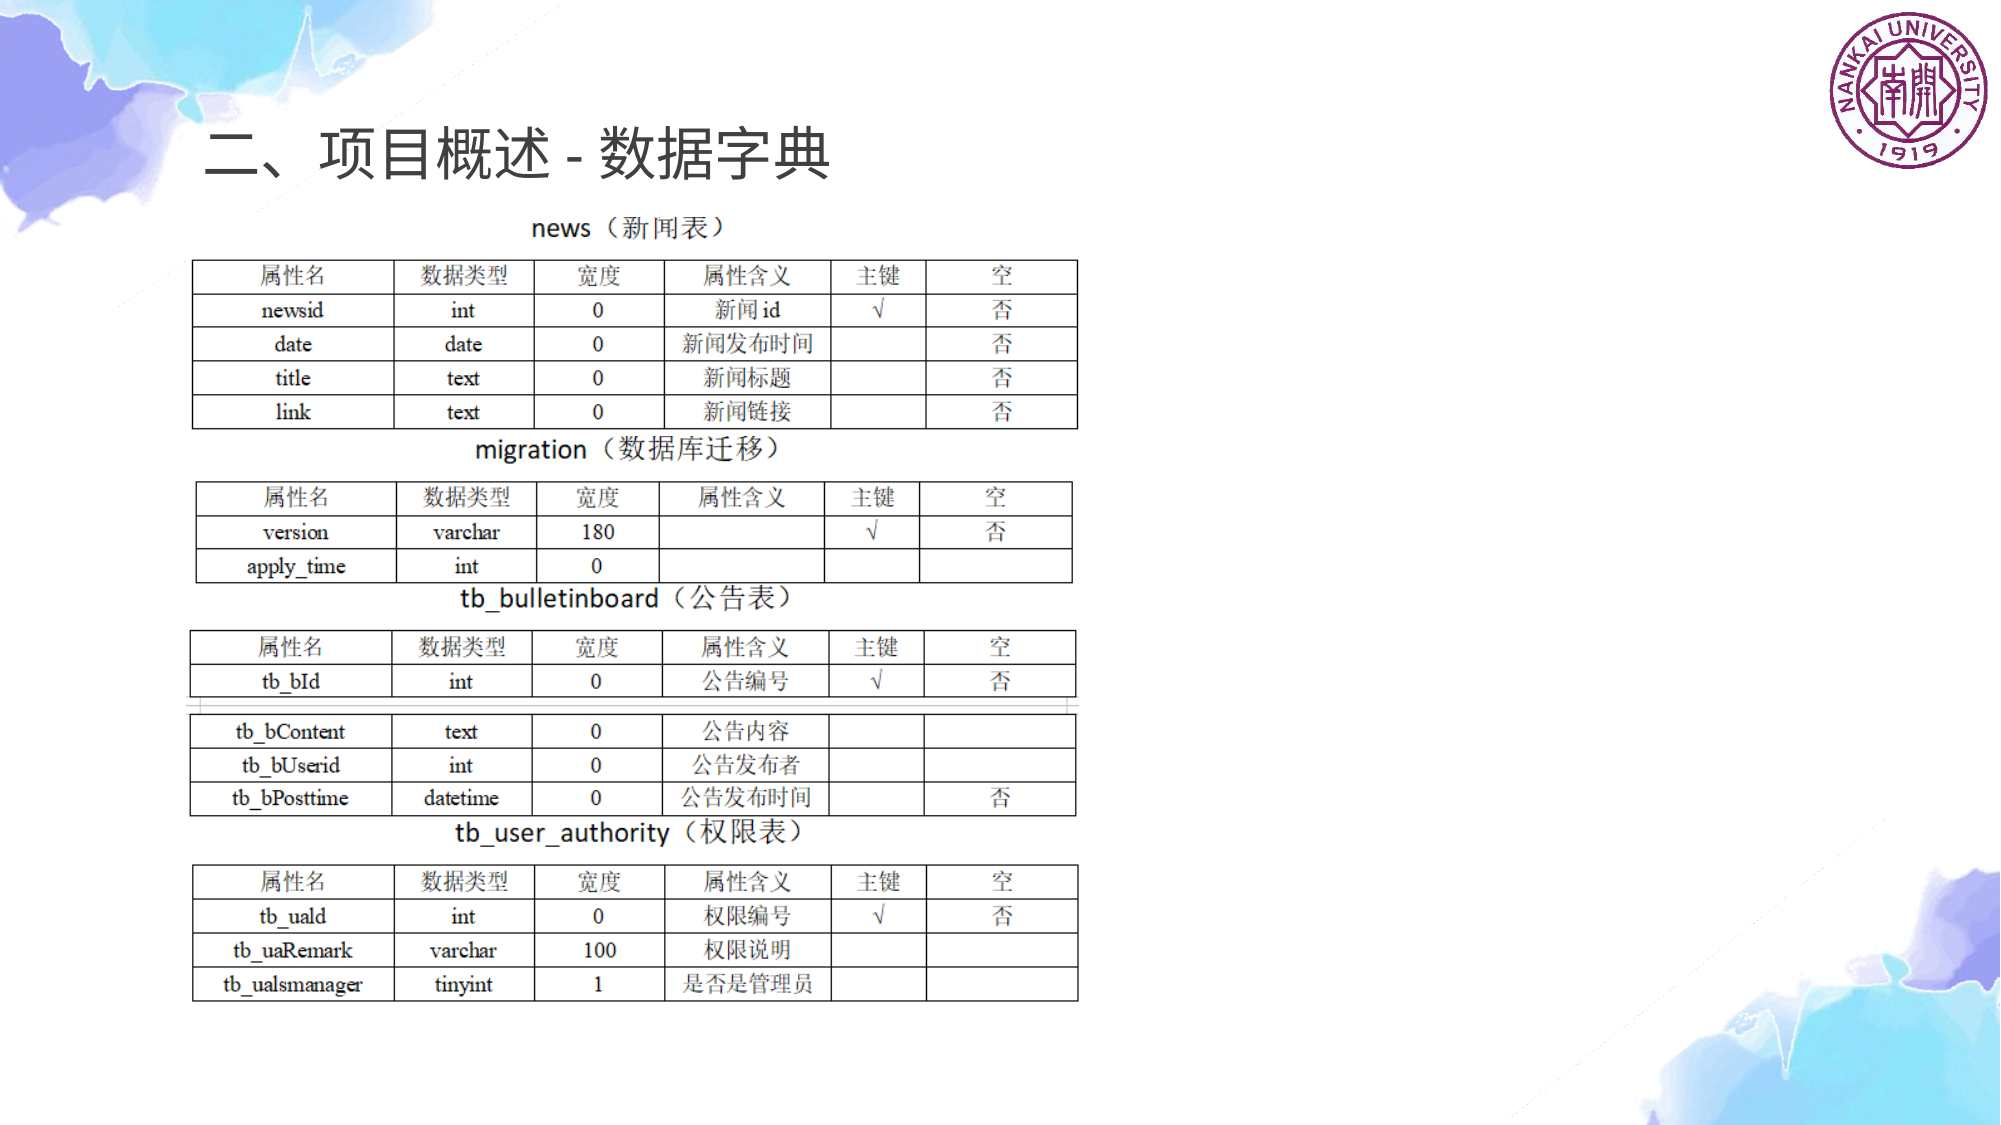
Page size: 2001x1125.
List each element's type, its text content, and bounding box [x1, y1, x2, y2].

text_box 二、项目概述-数据字典 [187, 110, 888, 195]
picture [1822, 5, 1994, 176]
picture [0, 0, 1085, 1008]
picture [1429, 816, 2000, 1125]
